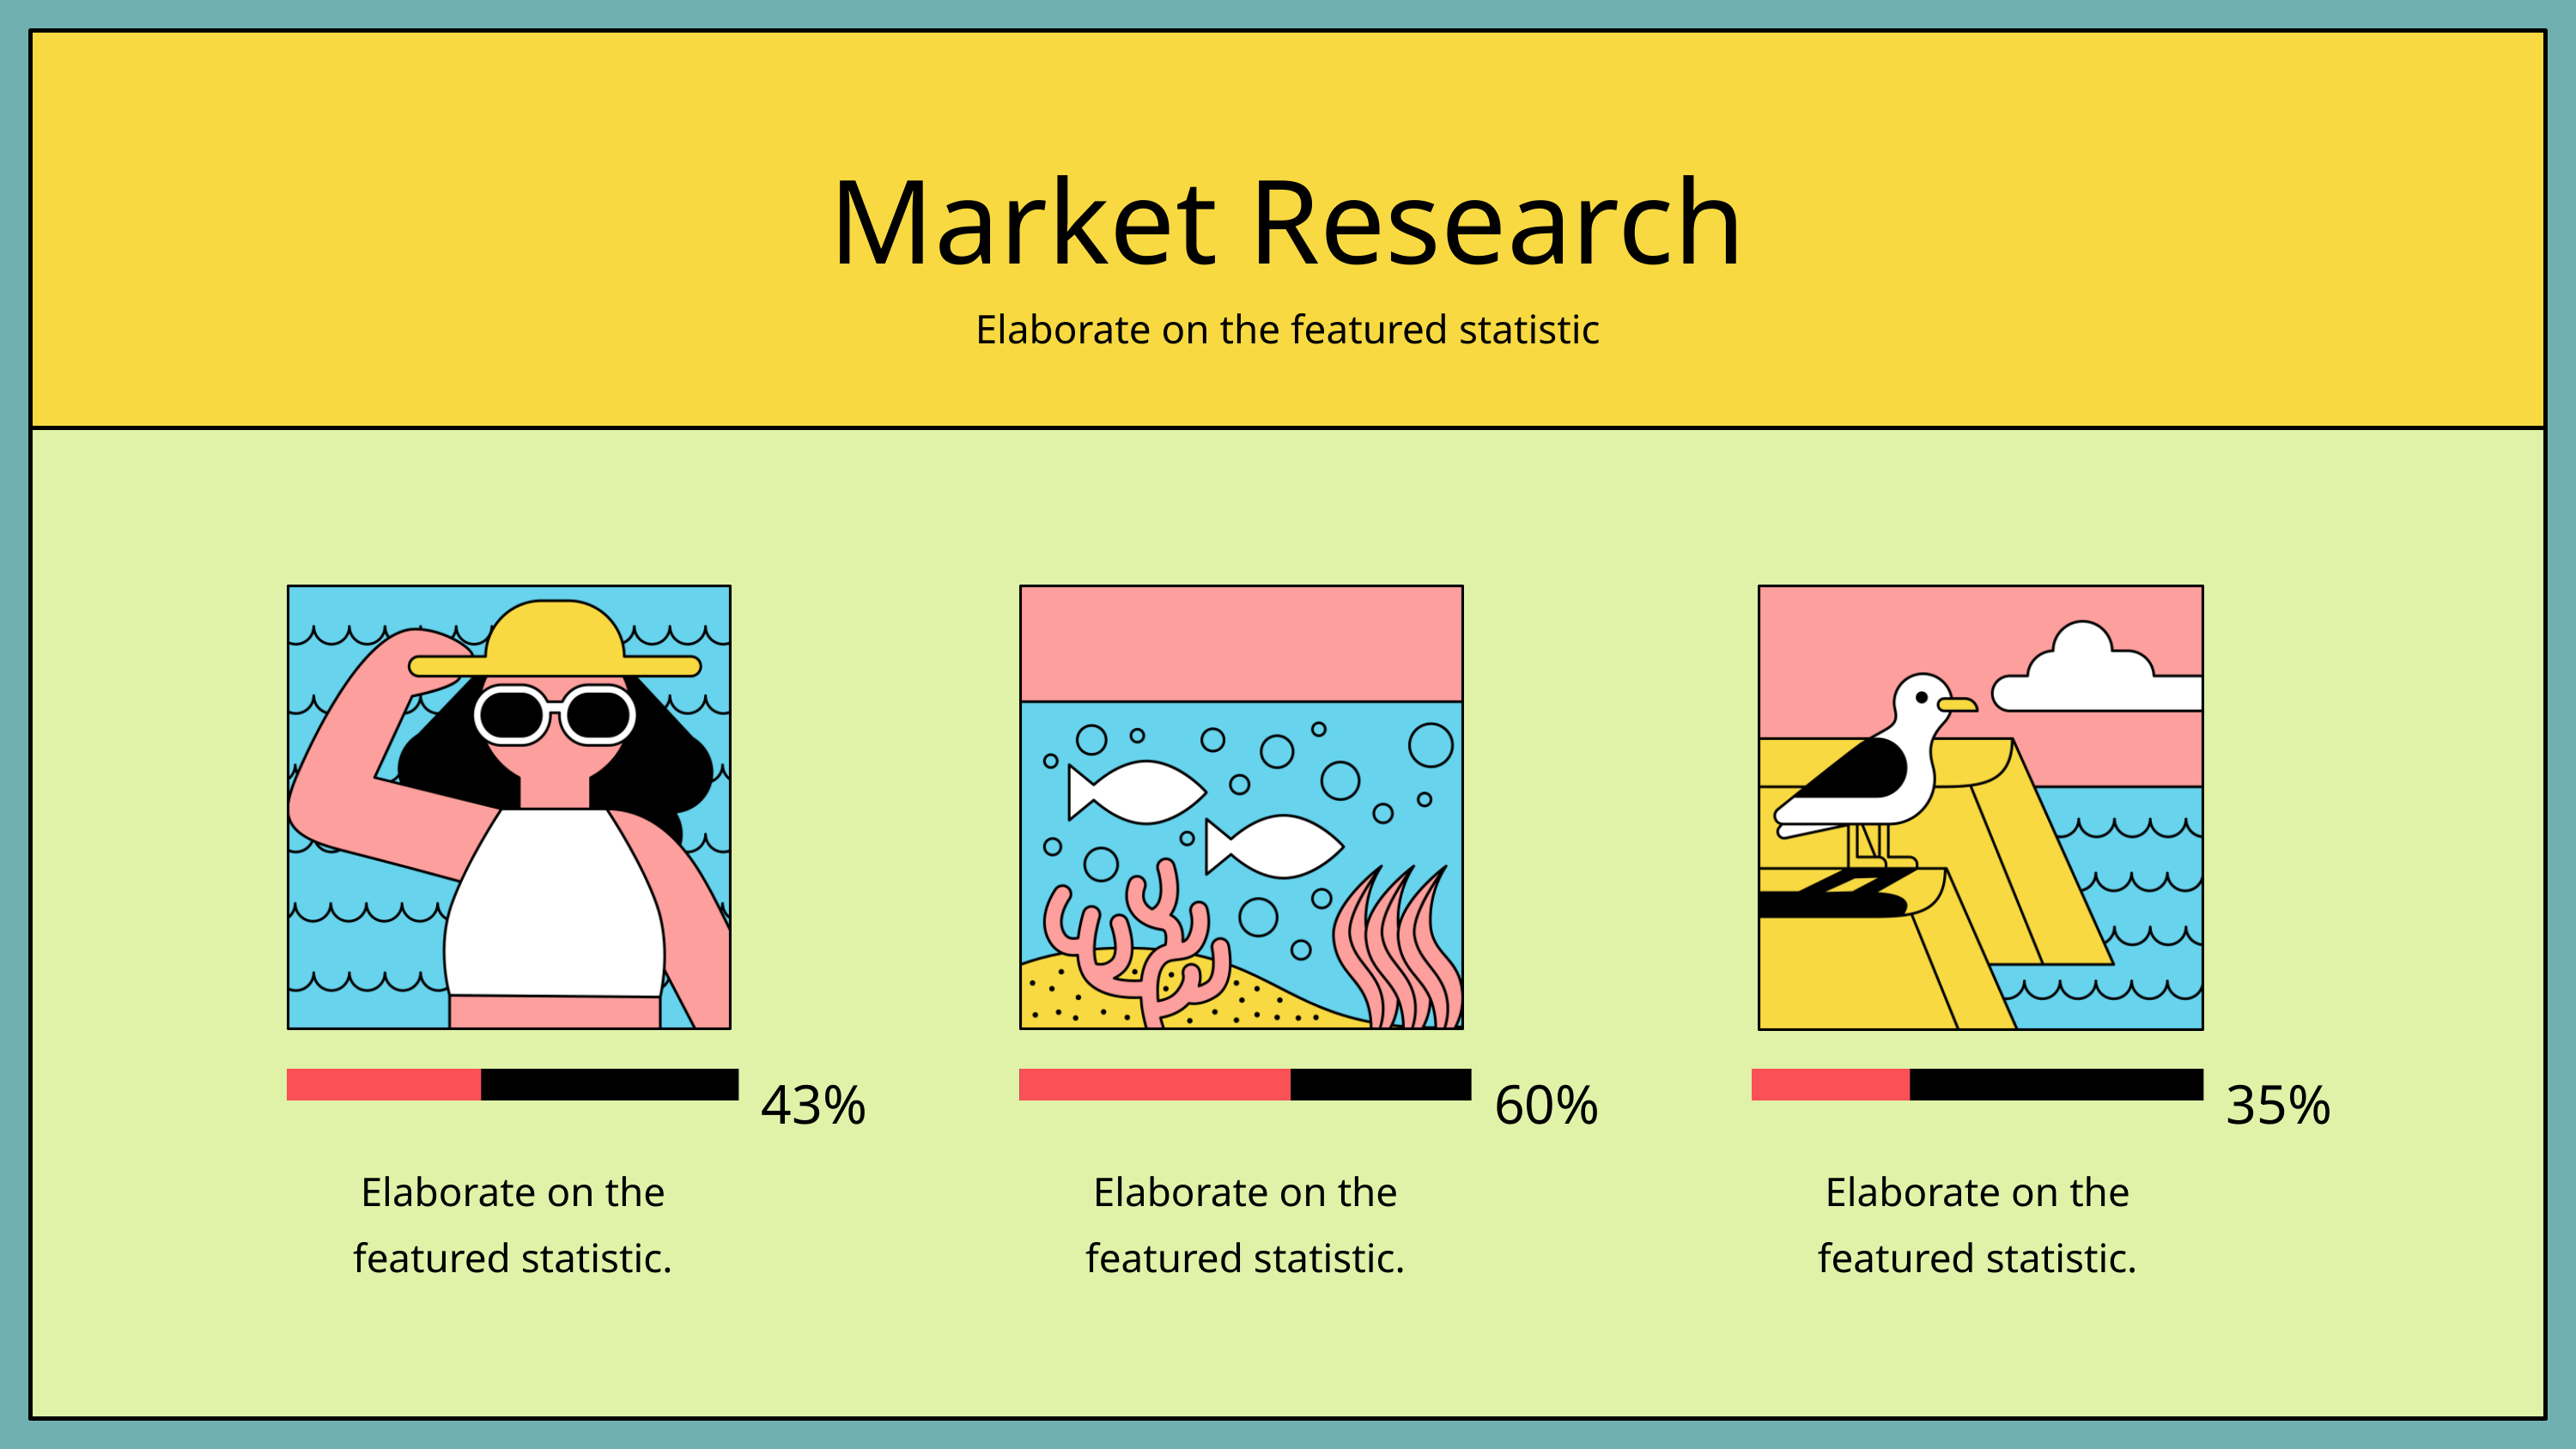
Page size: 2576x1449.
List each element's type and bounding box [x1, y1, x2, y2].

text_box [1019, 1044, 1613, 1118]
text_box [305, 119, 2270, 339]
picture [286, 585, 732, 1030]
text_box [286, 1044, 880, 1118]
text_box [29, 412, 2546, 1419]
text_box [29, 15, 2546, 412]
text_box [1751, 1044, 2343, 1118]
picture [1019, 585, 1464, 1030]
picture [1757, 585, 2204, 1032]
